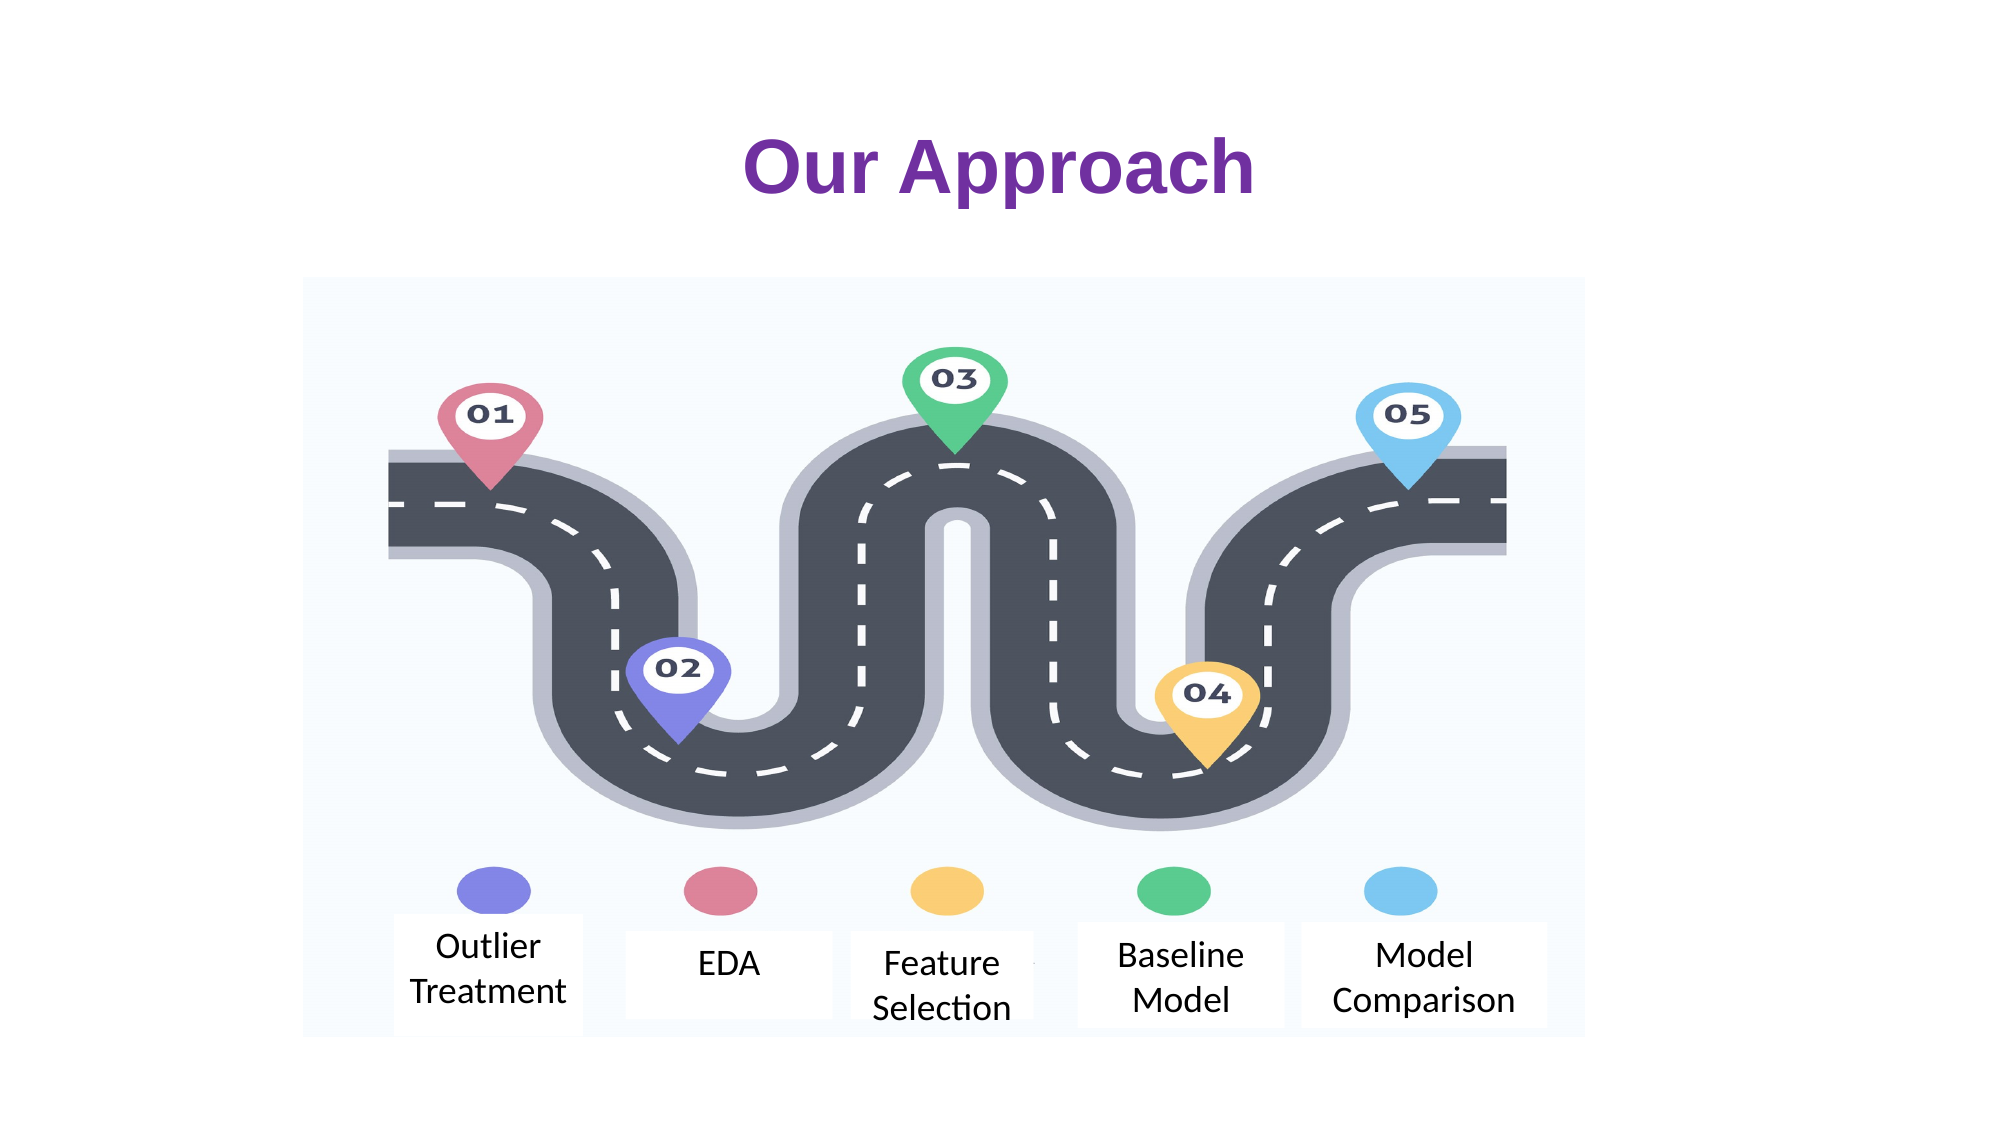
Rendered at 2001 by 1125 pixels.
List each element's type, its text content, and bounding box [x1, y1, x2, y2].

title Our Approach [137, 59, 1863, 278]
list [303, 276, 1585, 1037]
